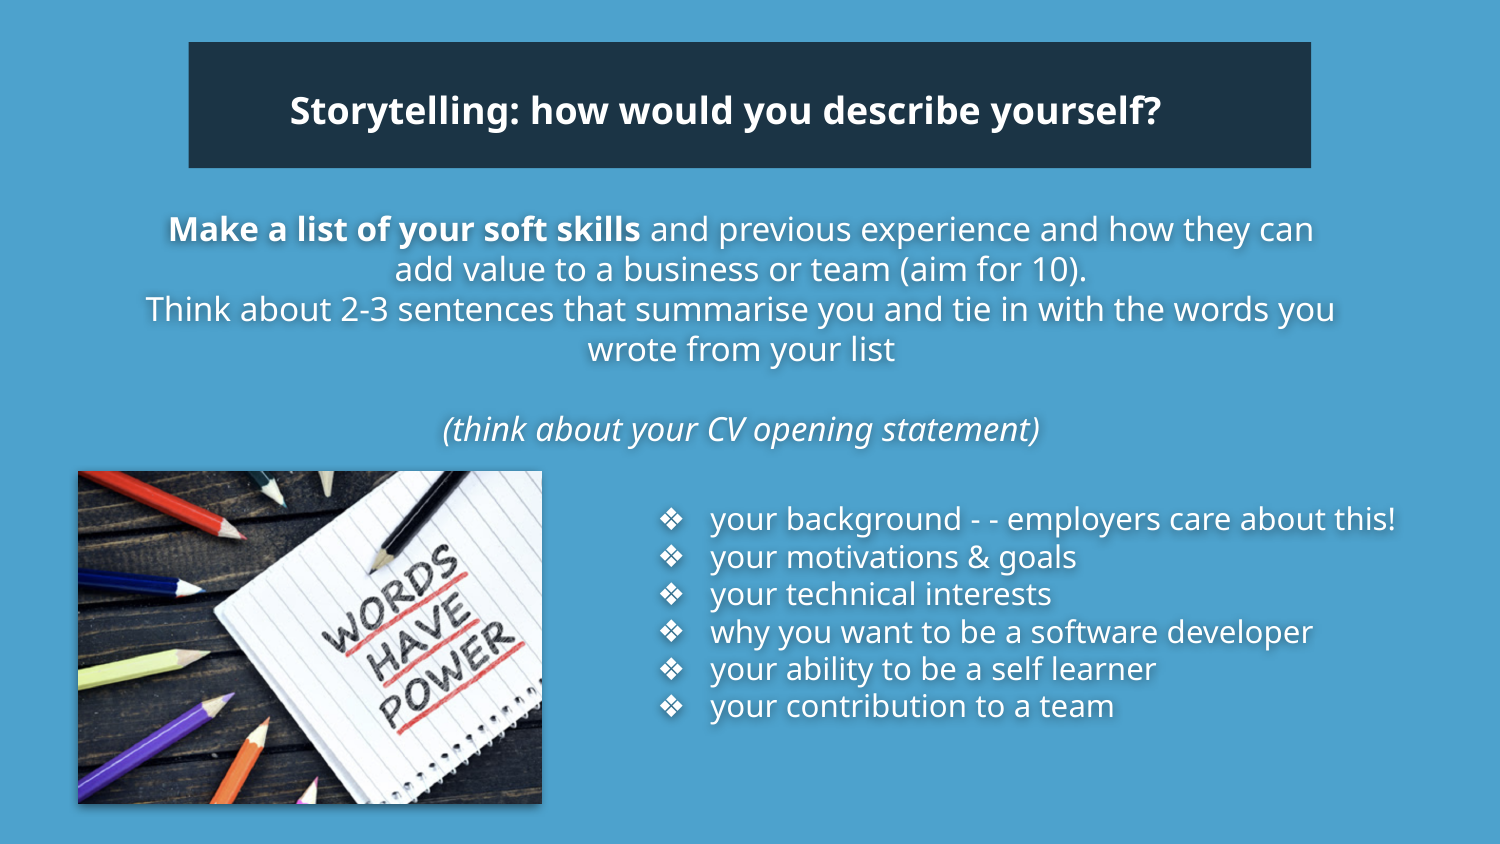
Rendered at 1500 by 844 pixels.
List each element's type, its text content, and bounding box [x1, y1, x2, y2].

text_box Storytelling: how would you describe yourself? [256, 71, 1196, 139]
text_box Make a list of your soft skills and previous experience and how they can add value to a business or team (aim for 10). Think about 2-3 sentences that summarise you and tie in with the words you wrote from your list (think about your CV opening statement) [123, 200, 1360, 317]
text_box your background - - employers care about this! your motivations & goals your technical interests why you want to be a software developer your ability to be a self learner your contribution to a team [620, 484, 1422, 791]
text_box [188, 42, 1312, 169]
picture [78, 470, 542, 805]
